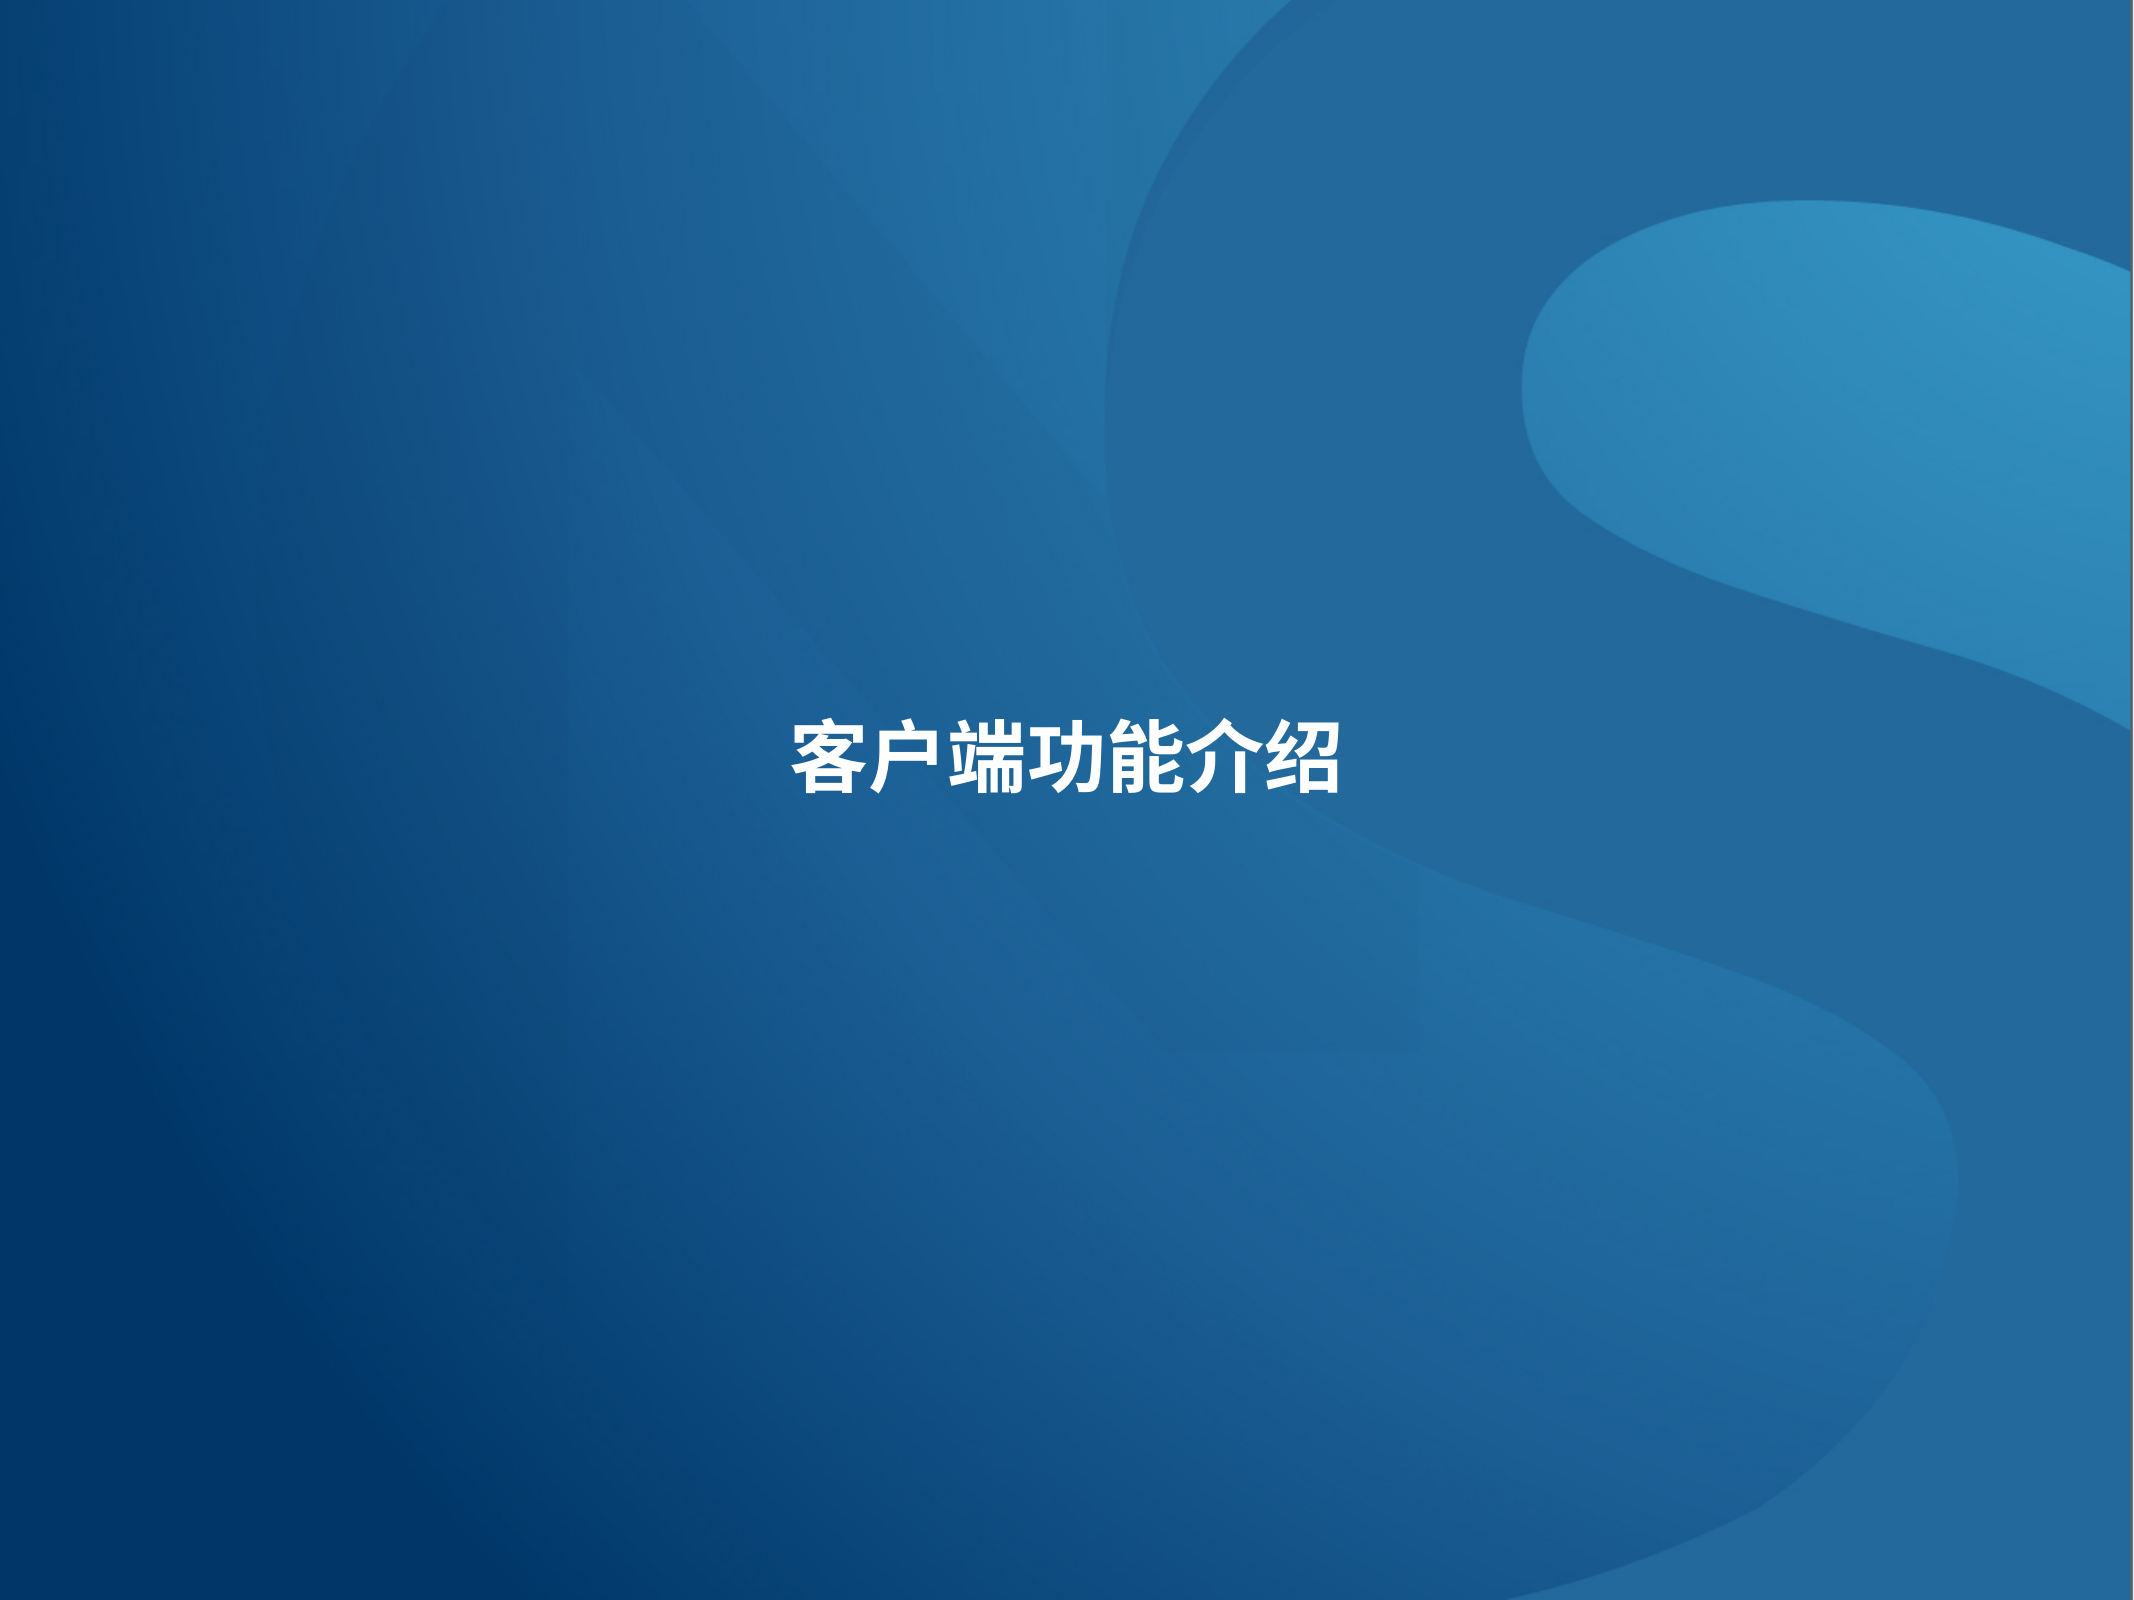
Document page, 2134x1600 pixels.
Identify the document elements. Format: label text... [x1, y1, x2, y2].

title 客户端功能介绍 [765, 687, 1368, 827]
picture [0, 0, 2134, 1600]
